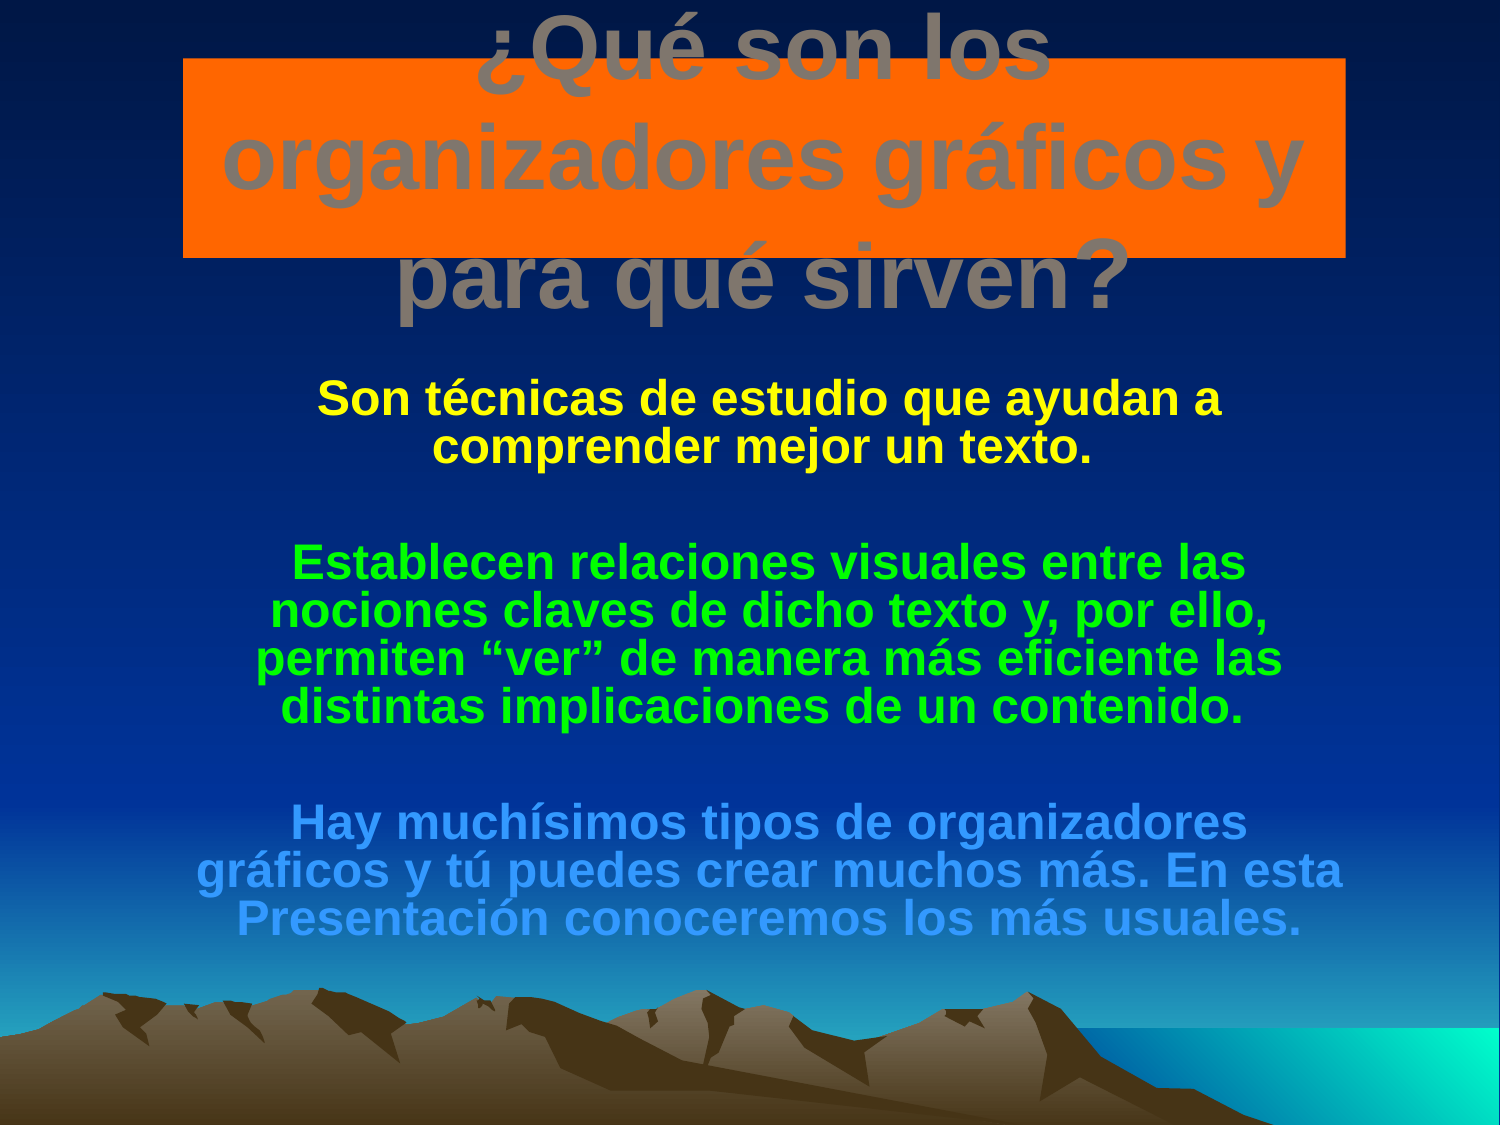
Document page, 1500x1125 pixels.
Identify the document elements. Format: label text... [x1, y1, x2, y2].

title ¿Qué son los organizadores gráficos y para qué sirven? [182, 58, 1346, 259]
subtitle Son técnicas de estudio que ayudan a comprender mejor un texto. Establecen relaciones visuales entre las nociones claves de dicho texto y, por ello, permiten “ver” de manera más eficiente las distintas implicaciones de un contenido. Hay muchísimos tipos de organizadores gráficos y tú puedes crear muchos más. En esta Presentación conoceremos los más usuales. [174, 369, 1365, 1032]
